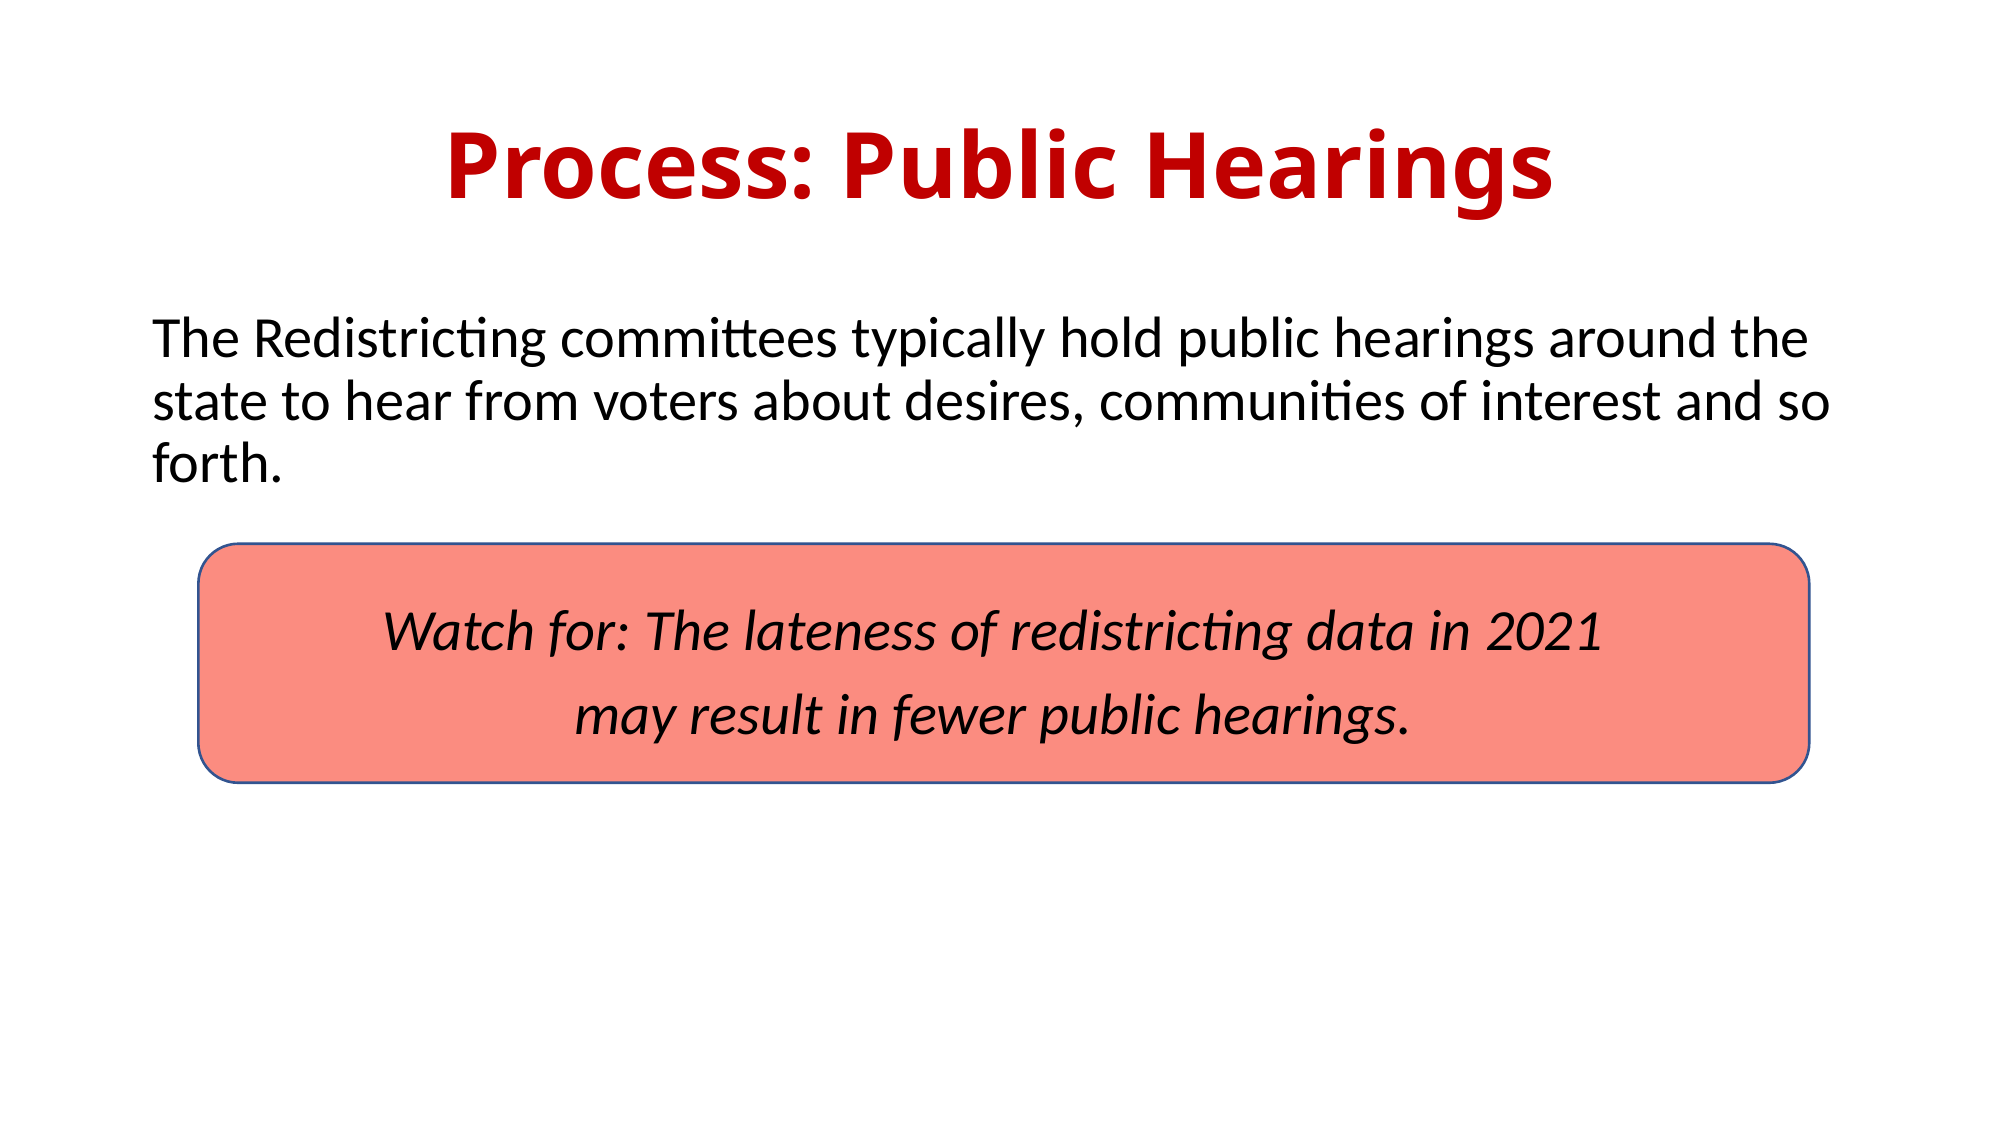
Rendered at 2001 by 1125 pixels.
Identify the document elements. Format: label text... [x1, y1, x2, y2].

text_box Process: Public Hearings [137, 59, 1863, 278]
text_box The Redistricting committees typically hold public hearings around the state to hear from voters about desires, communities of interest and so forth. Watch for: The lateness of redistricting data in 2021 may result in fewer public hearings. [137, 299, 1863, 1014]
